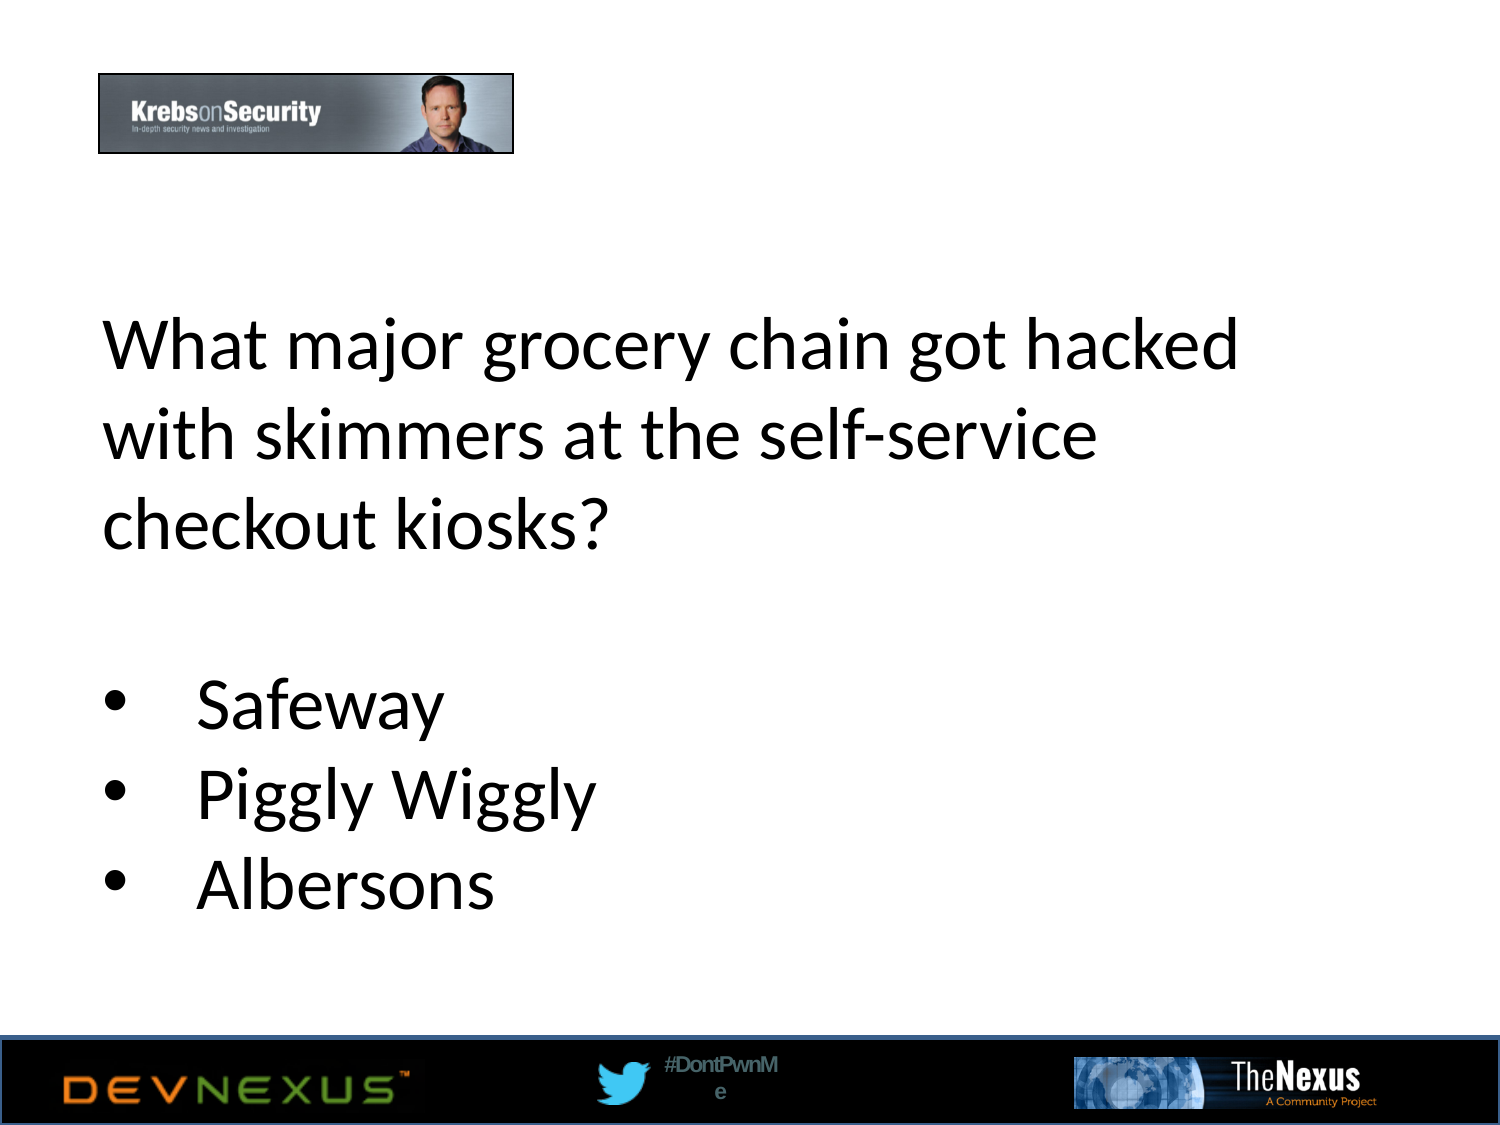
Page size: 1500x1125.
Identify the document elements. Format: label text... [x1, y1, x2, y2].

picture [597, 1062, 651, 1105]
picture [99, 74, 513, 153]
text_box What major grocery chain got hacked with skimmers at the self-service checkout kiosks? Safeway Piggly Wiggly Albersons [87, 287, 1400, 933]
picture [1074, 1057, 1388, 1109]
picture [49, 1059, 425, 1113]
